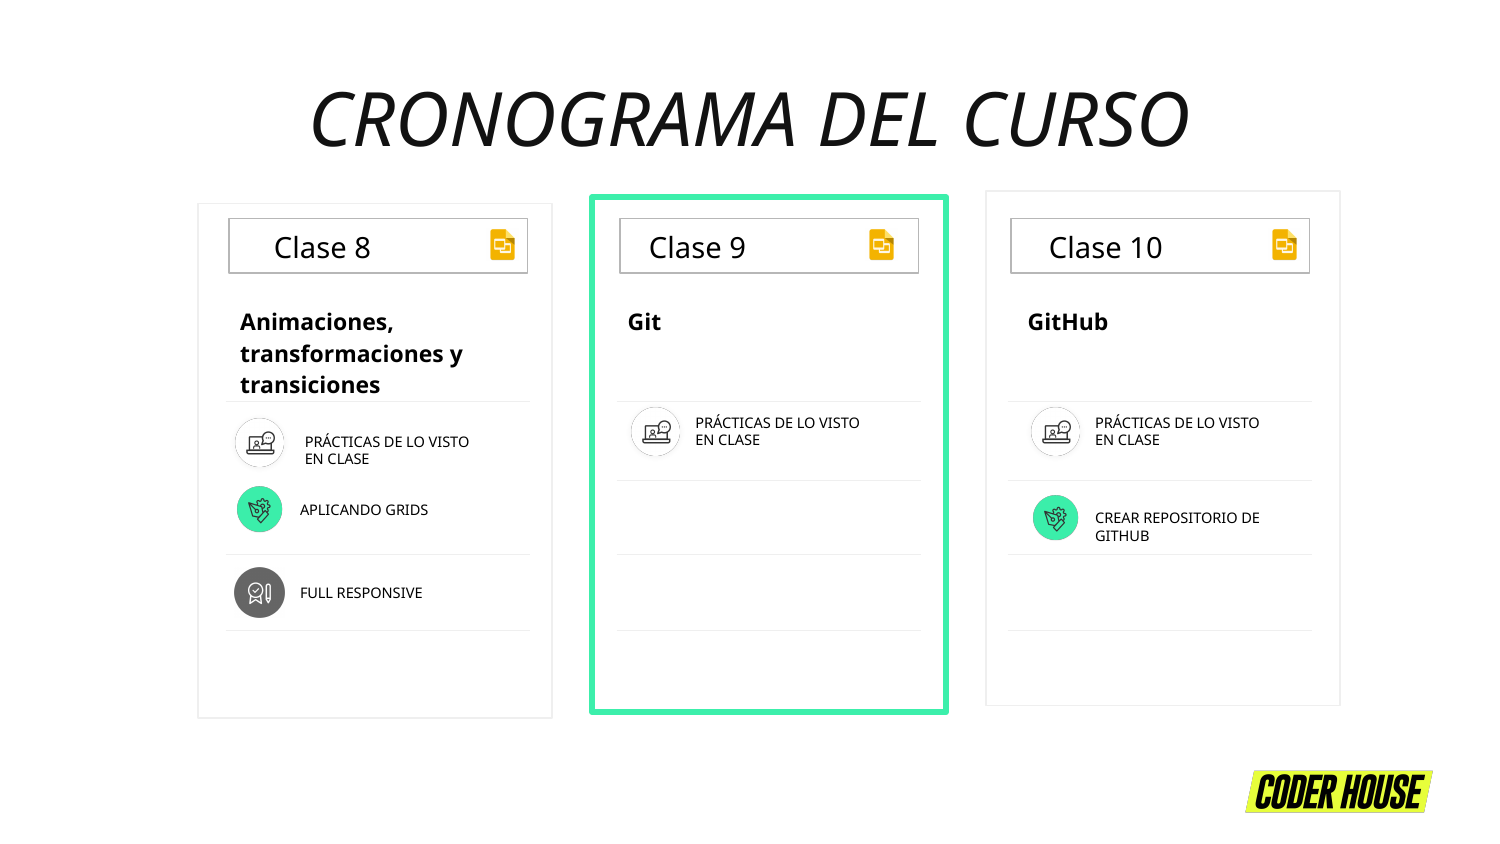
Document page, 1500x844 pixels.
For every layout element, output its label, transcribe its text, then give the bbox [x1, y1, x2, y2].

picture [1029, 491, 1081, 543]
text_box [1237, 218, 1310, 273]
text_box [1010, 218, 1033, 273]
text_box [228, 218, 258, 273]
picture [486, 227, 520, 261]
text_box CRONOGRAMA DEL CURSO [229, 34, 1271, 198]
picture [234, 567, 286, 618]
text_box GitHub [1012, 288, 1326, 359]
text_box CREAR REPOSITORIO DE GITHUB [1084, 494, 1309, 541]
text_box [462, 218, 528, 273]
text_box Clase 8 [258, 214, 462, 275]
text_box [619, 218, 633, 273]
text_box [592, 198, 947, 713]
text_box PRÁCTICAS DE LO VISTO EN CLASE [1090, 410, 1275, 451]
text_box [985, 190, 1340, 706]
text_box [198, 203, 553, 719]
picture [229, 412, 290, 473]
picture [1024, 401, 1086, 463]
text_box APLICANDO GRIDS [288, 485, 513, 533]
picture [624, 401, 686, 463]
picture [1241, 764, 1437, 819]
picture [1268, 227, 1301, 261]
text_box Animaciones, transformaciones y transiciones [225, 288, 538, 359]
text_box Git [612, 288, 926, 359]
picture [234, 483, 286, 535]
text_box Clase 10 [1033, 214, 1237, 275]
text_box PRÁCTICAS DE LO VISTO EN CLASE [294, 417, 485, 470]
text_box PRÁCTICAS DE LO VISTO EN CLASE [690, 410, 875, 451]
text_box Clase 9 [633, 214, 837, 275]
picture [865, 227, 898, 261]
text_box [837, 218, 919, 273]
text_box FULL RESPONSIVE [288, 569, 513, 616]
